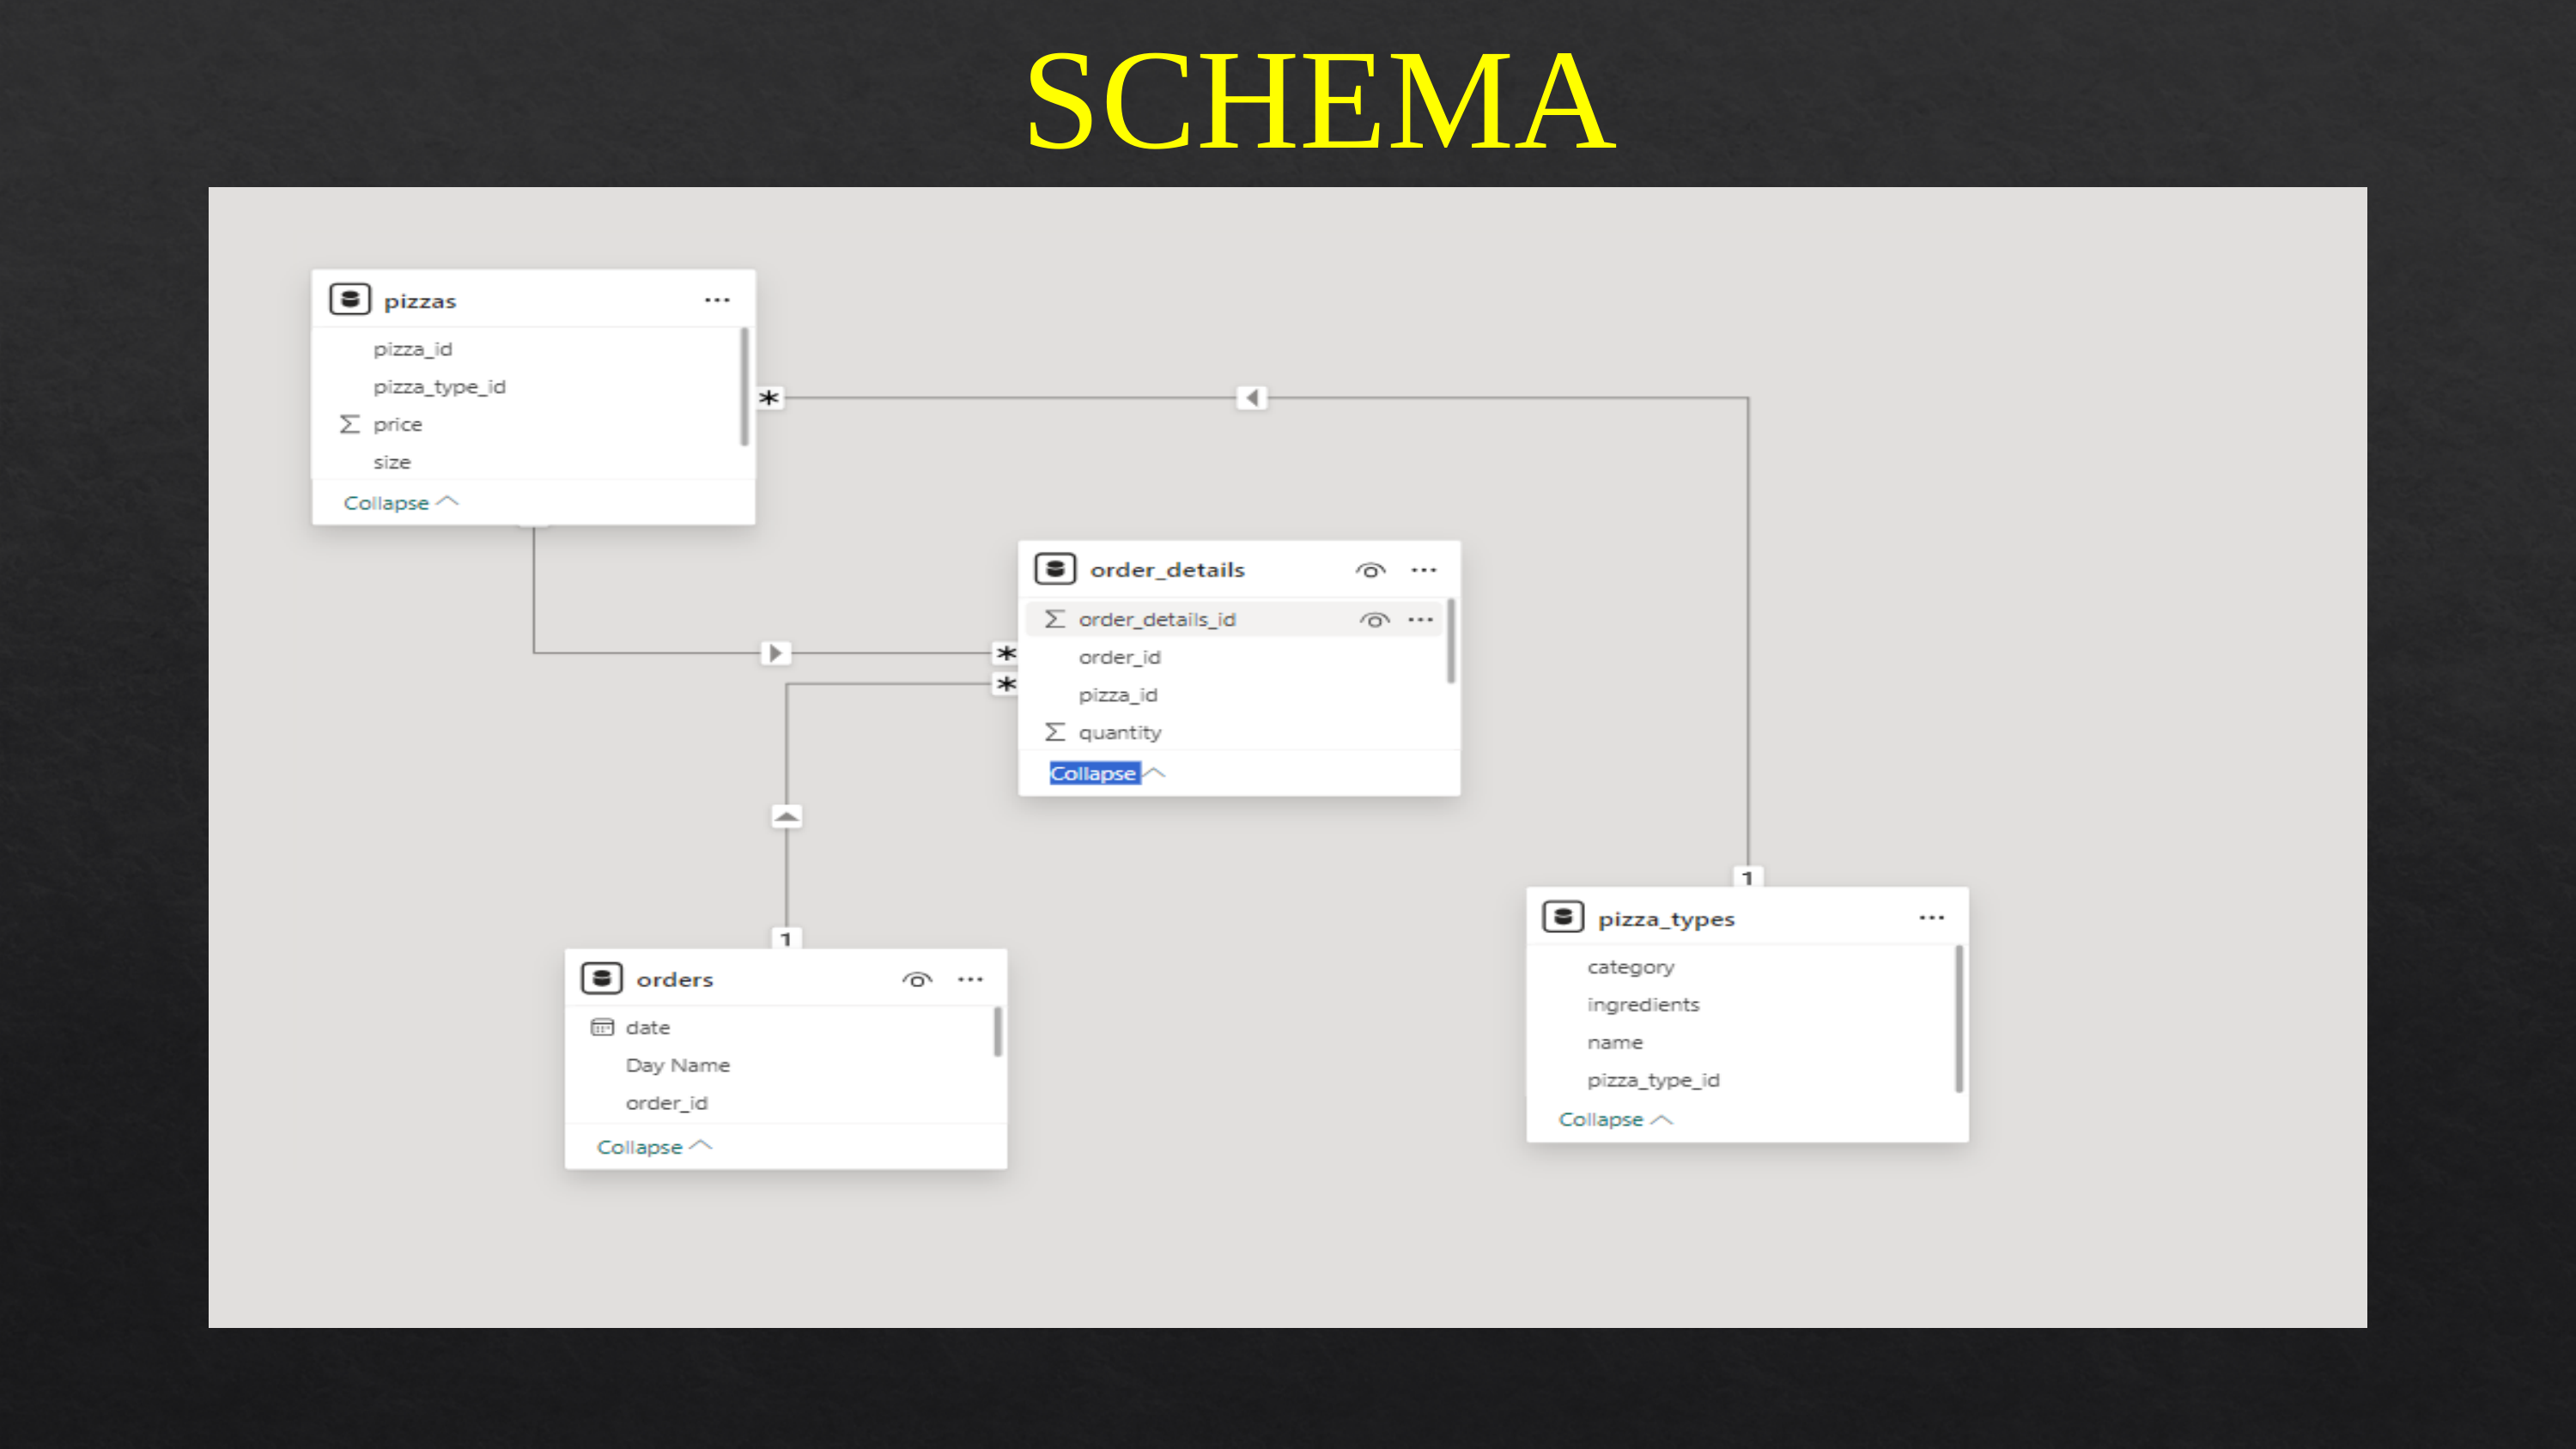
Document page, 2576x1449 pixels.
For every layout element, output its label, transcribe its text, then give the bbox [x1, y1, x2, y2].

text_box SCHEMA [1009, 0, 1686, 184]
picture [209, 187, 2367, 1328]
